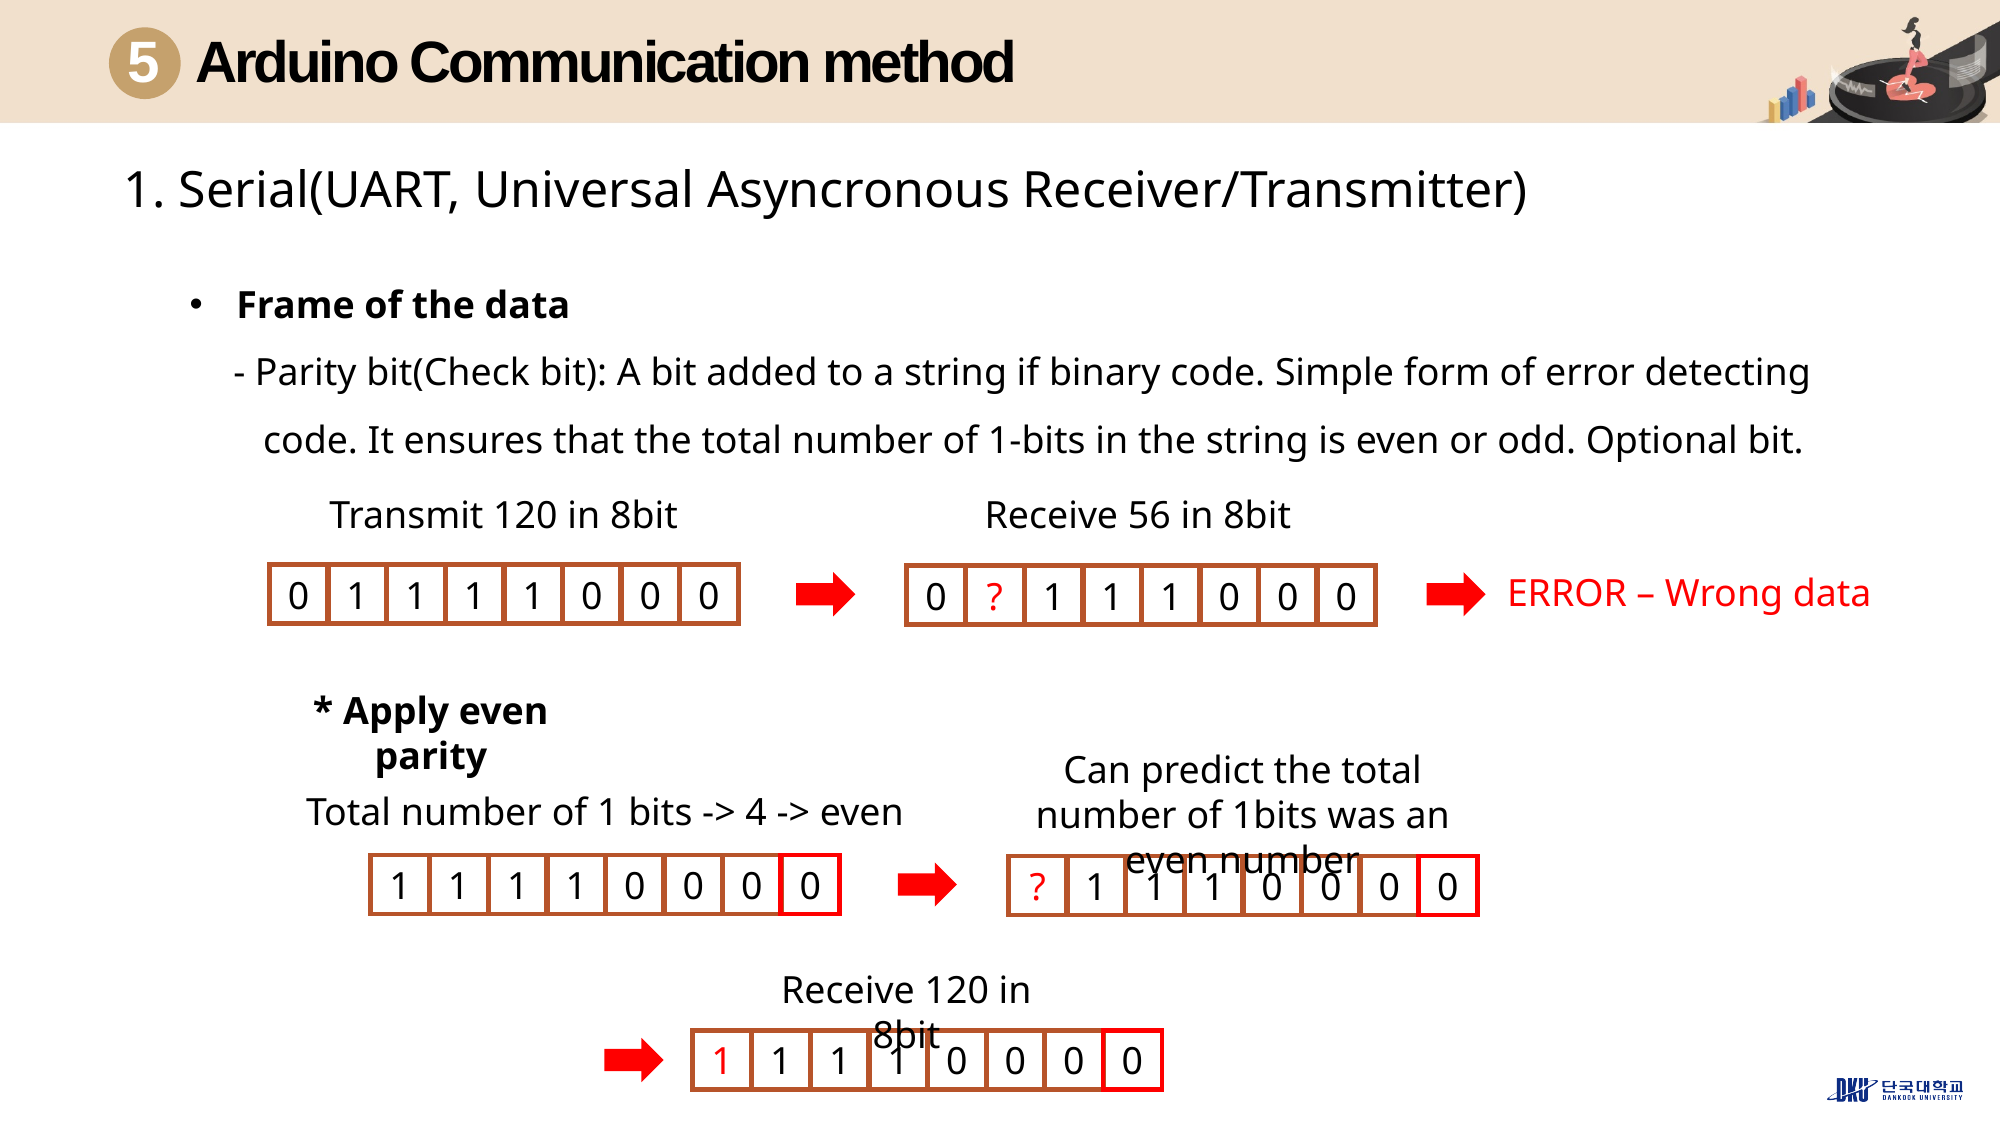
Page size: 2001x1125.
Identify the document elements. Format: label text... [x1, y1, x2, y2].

text_box [603, 1035, 666, 1085]
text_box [269, 564, 739, 624]
text_box Arduino Communication method [181, 17, 1244, 102]
text_box [896, 859, 959, 910]
text_box Receive 56 in 8bit [959, 483, 1317, 544]
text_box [1008, 855, 1478, 915]
picture [0, 0, 2000, 1125]
text_box Frame of the data - Parity bit(Check bit): A bit added to a string if binary code. Simple form of error detecting code. It ensures that the total number of 1-bits in the string is even or odd. Optional bit. [174, 250, 1854, 604]
text_box ERROR – Wrong data [1489, 561, 1889, 622]
text_box 1. Serial(UART, Universal Asyncronous Receiver/Transmitter) [108, 149, 1889, 285]
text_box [692, 1030, 1162, 1090]
text_box [795, 569, 857, 619]
text_box Receive 120 in 8bit [728, 958, 1085, 1030]
text_box Can predict the total number of 1bits was an even number [977, 738, 1508, 889]
text_box Transmit 120 in 8bit [313, 483, 694, 544]
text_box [370, 854, 840, 914]
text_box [906, 565, 1376, 625]
text_box [1425, 569, 1488, 619]
text_box * Apply even parity [240, 679, 621, 785]
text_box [108, 17, 181, 103]
text_box Total number of 1 bits -> 4 -> even [277, 780, 934, 841]
